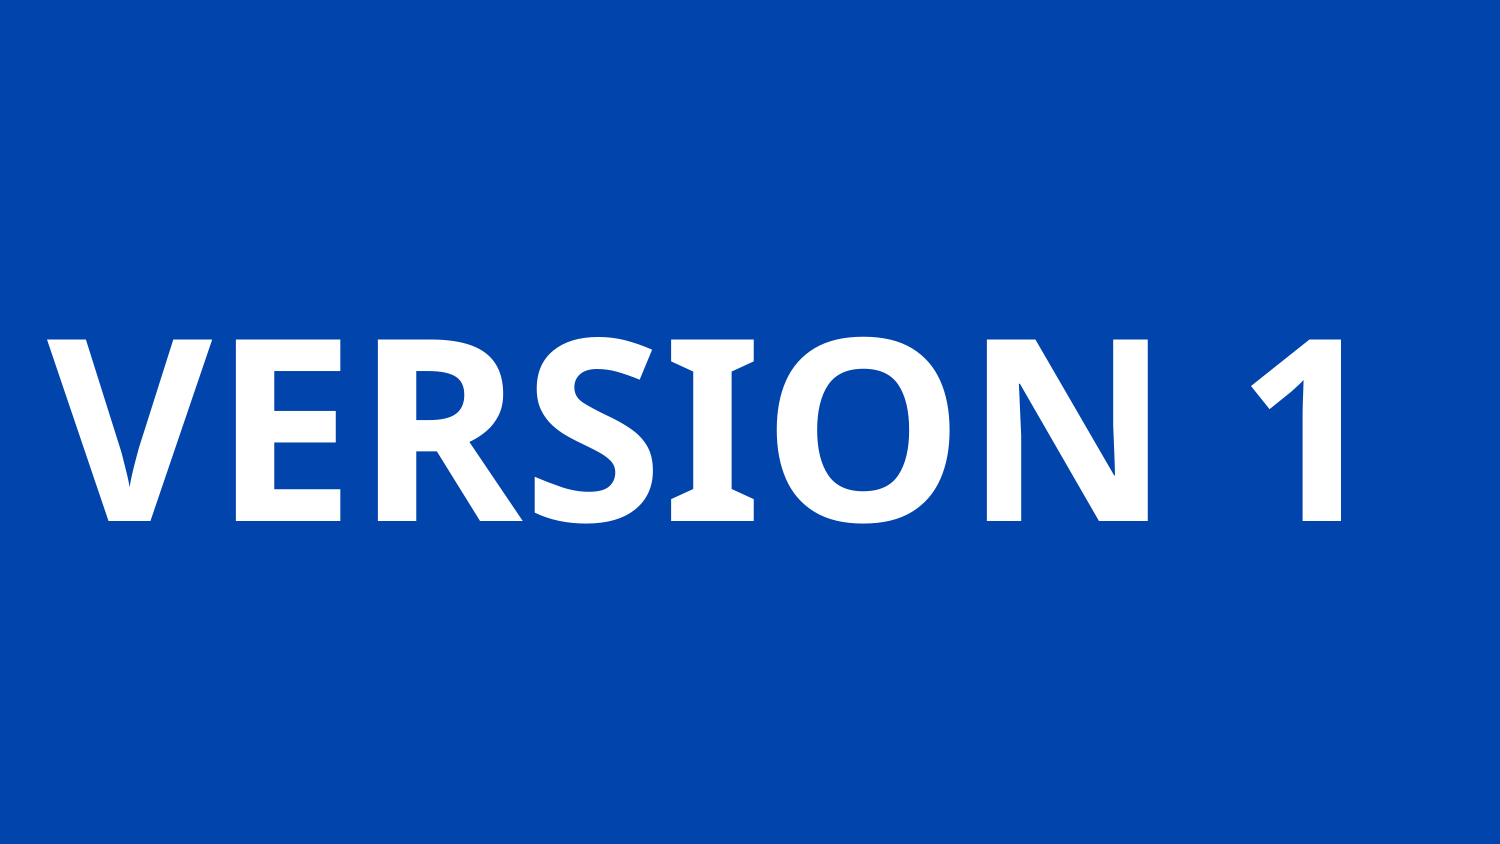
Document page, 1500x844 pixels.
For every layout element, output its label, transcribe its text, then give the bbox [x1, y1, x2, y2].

text_box VERSION 1 [33, 252, 1467, 588]
